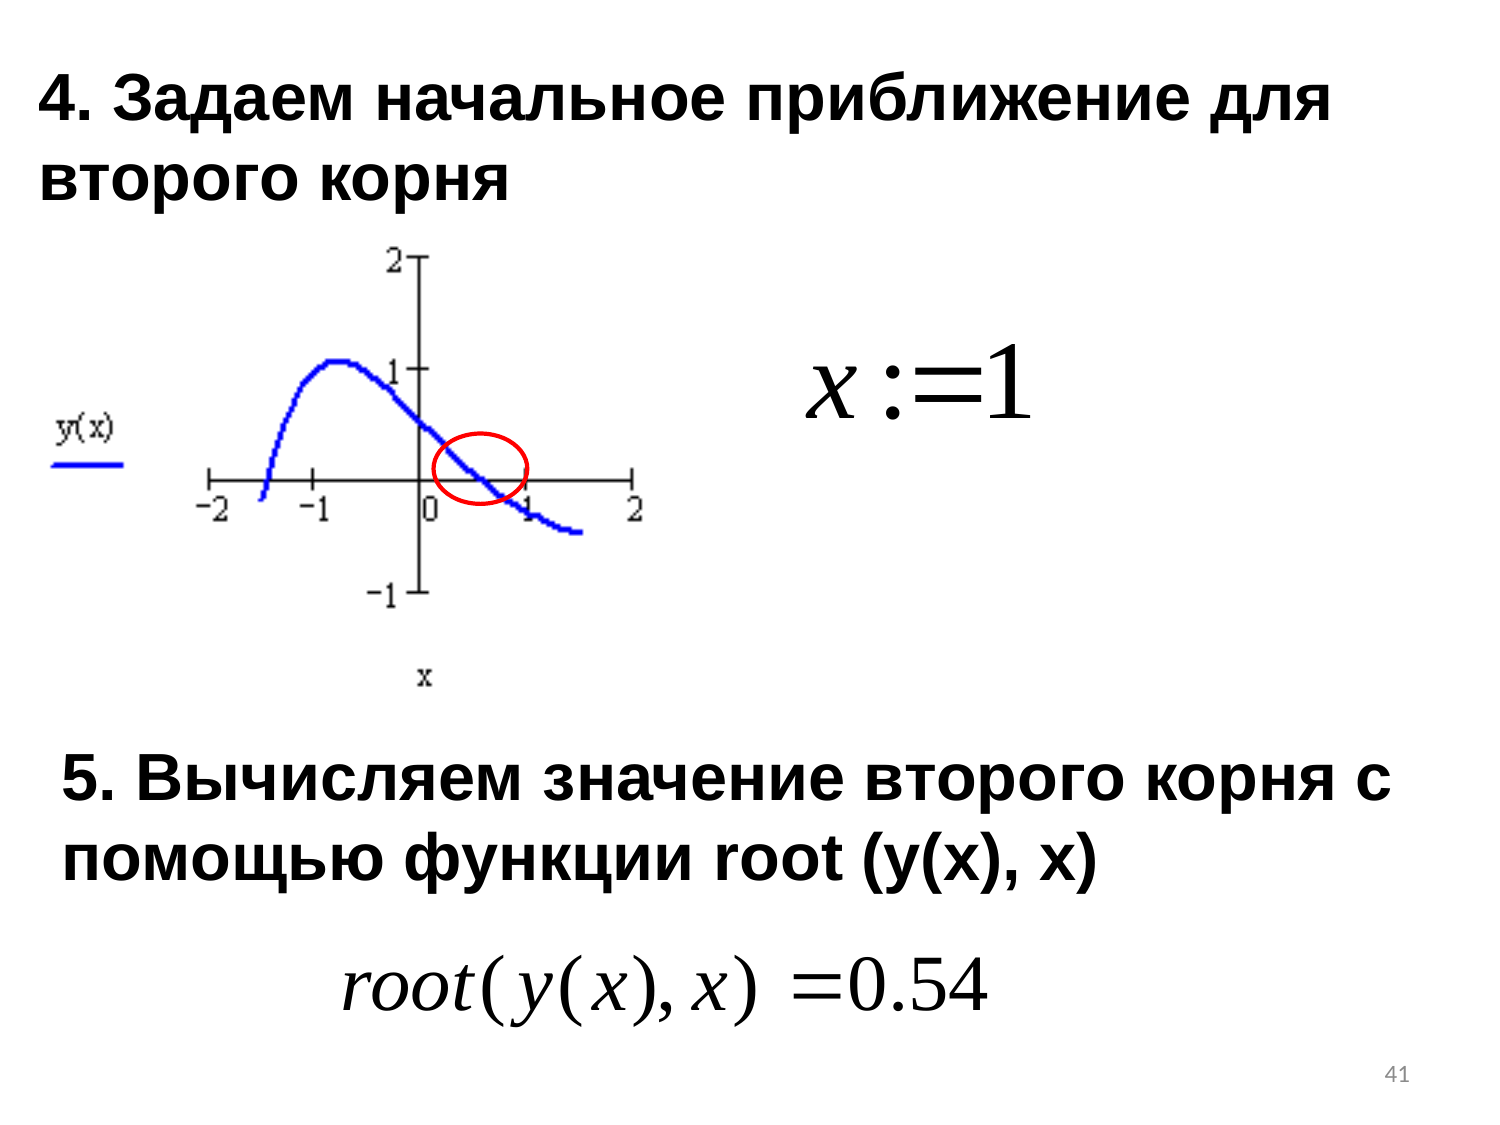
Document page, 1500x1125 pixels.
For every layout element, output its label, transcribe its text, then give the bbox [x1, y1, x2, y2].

picture [46, 234, 721, 716]
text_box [784, 316, 1051, 448]
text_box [327, 937, 1002, 1044]
text_box 5. Вычисляем значение второго корня с помощью функции root (y(x), x) [46, 726, 1465, 902]
slide_number 41 [1074, 1042, 1425, 1103]
text_box 4. Задаем начальное приближение для второго корня [23, 46, 1430, 222]
